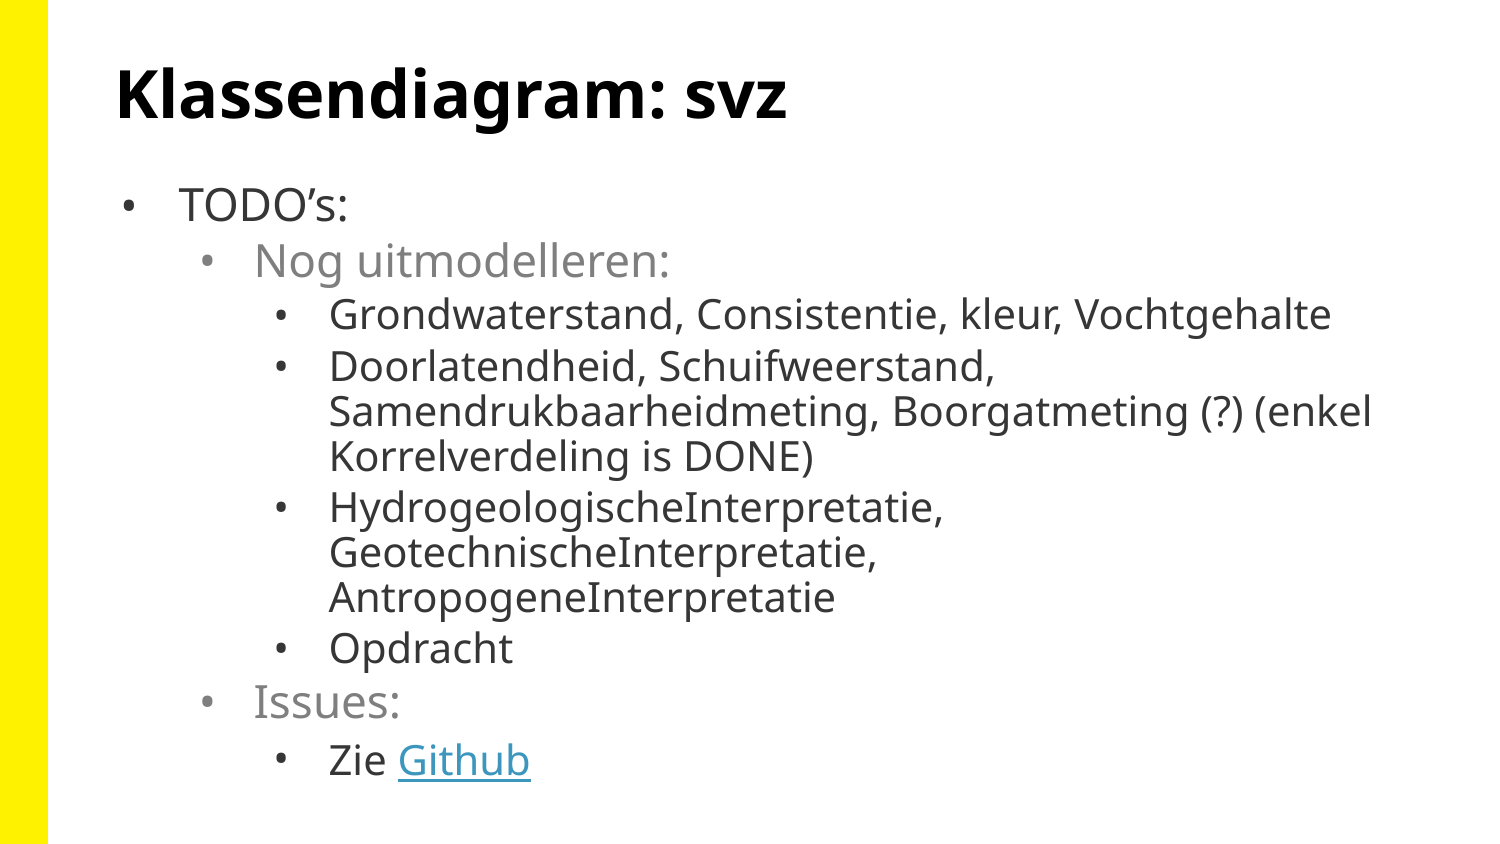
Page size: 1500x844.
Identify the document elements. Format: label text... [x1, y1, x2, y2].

list TODO’s: Nog uitmodelleren: Grondwaterstand, Consistentie, kleur, Vochtgehalte Doorlatendheid, Schuifweerstand, Samendrukbaarheidmeting, Boorgatmeting (?) (enkel Korrelverdeling is DONE) HydrogeologischeInterpretatie, GeotechnischeInterpretatie, AntropogeneInterpretatie Opdracht Issues: Zie Github [88, 167, 1412, 620]
text_box Klassendiagram: svz [103, 46, 1397, 167]
text_box [101, 713, 351, 819]
